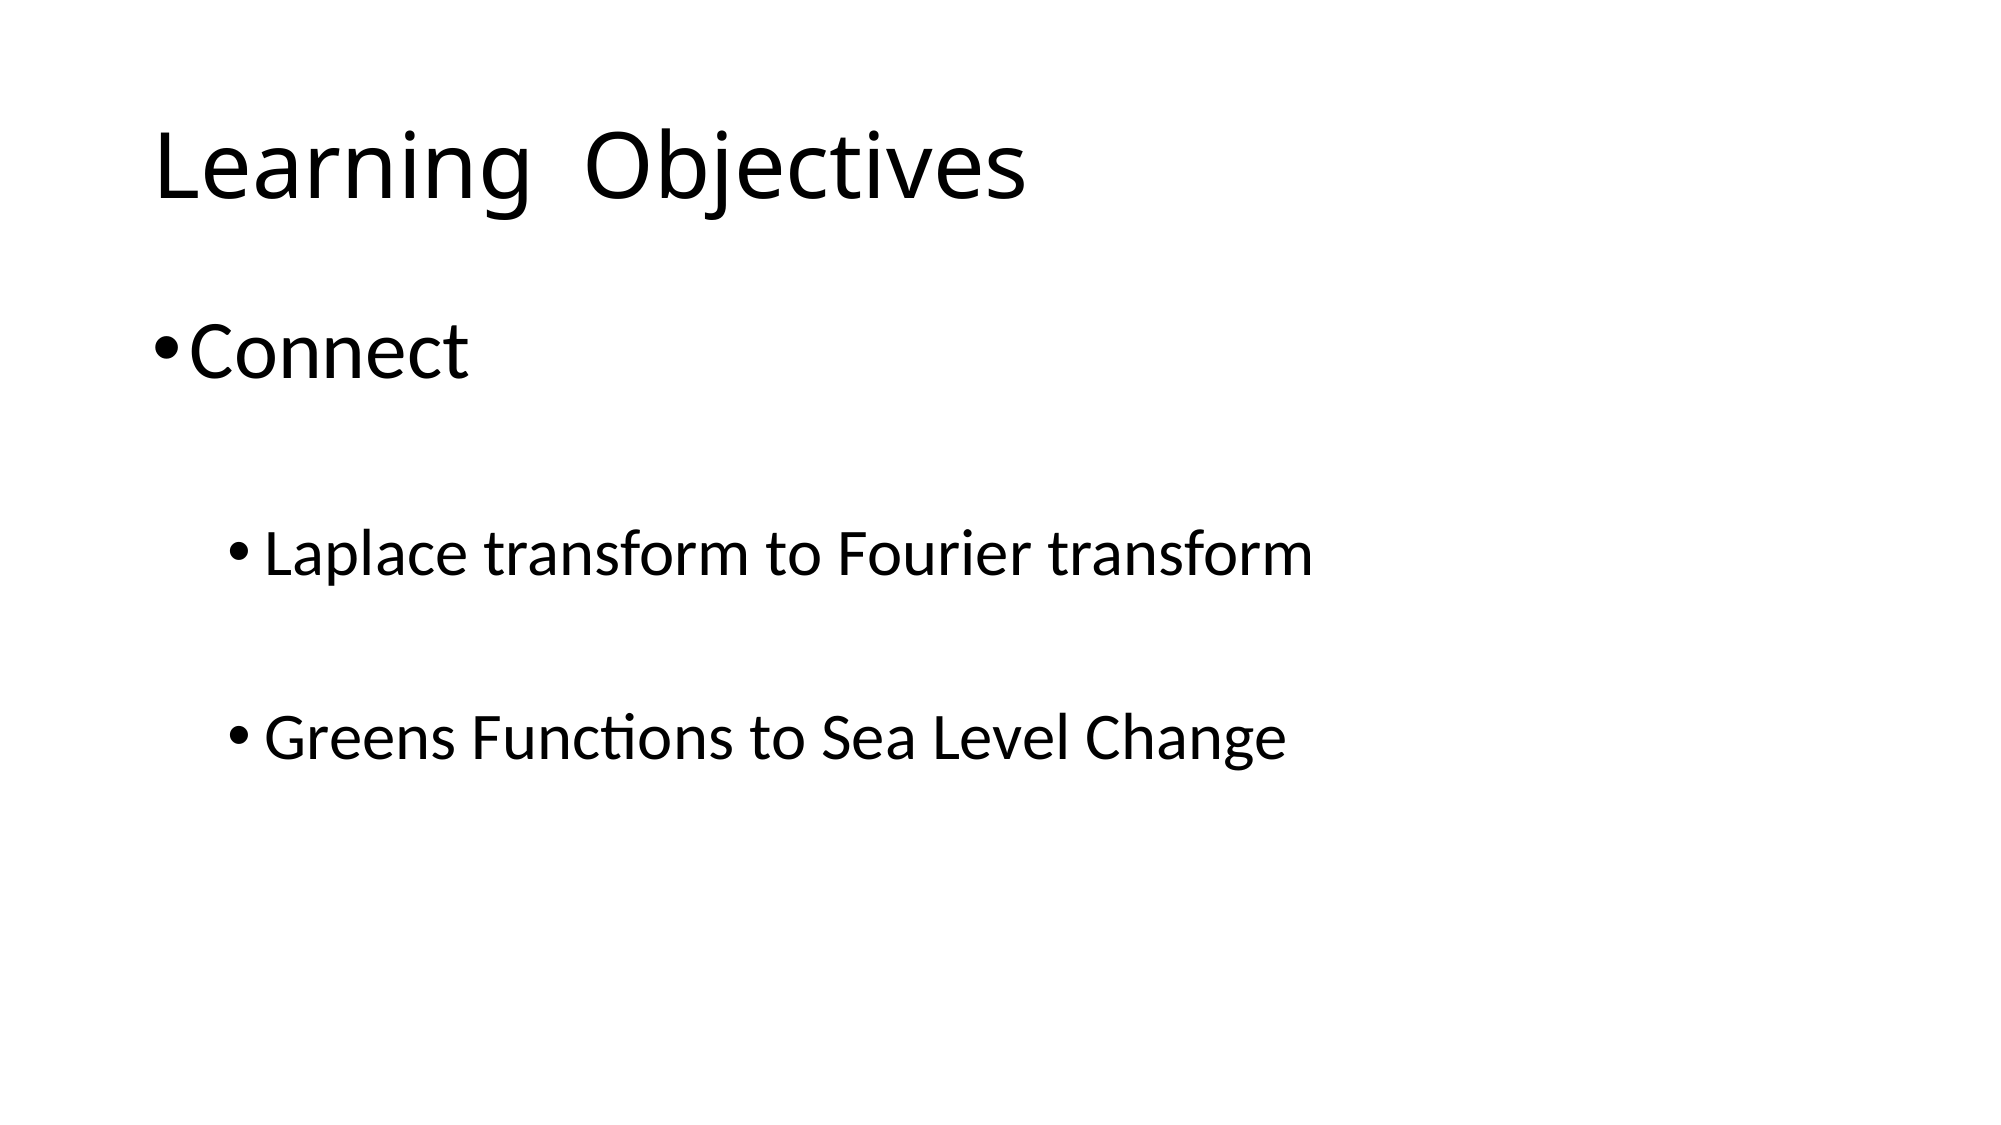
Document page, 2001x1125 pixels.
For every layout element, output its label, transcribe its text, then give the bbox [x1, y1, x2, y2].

title Learning Objectives [137, 59, 1863, 278]
list Connect Laplace transform to Fourier transform Greens Functions to Sea Level Change [137, 299, 1863, 1014]
